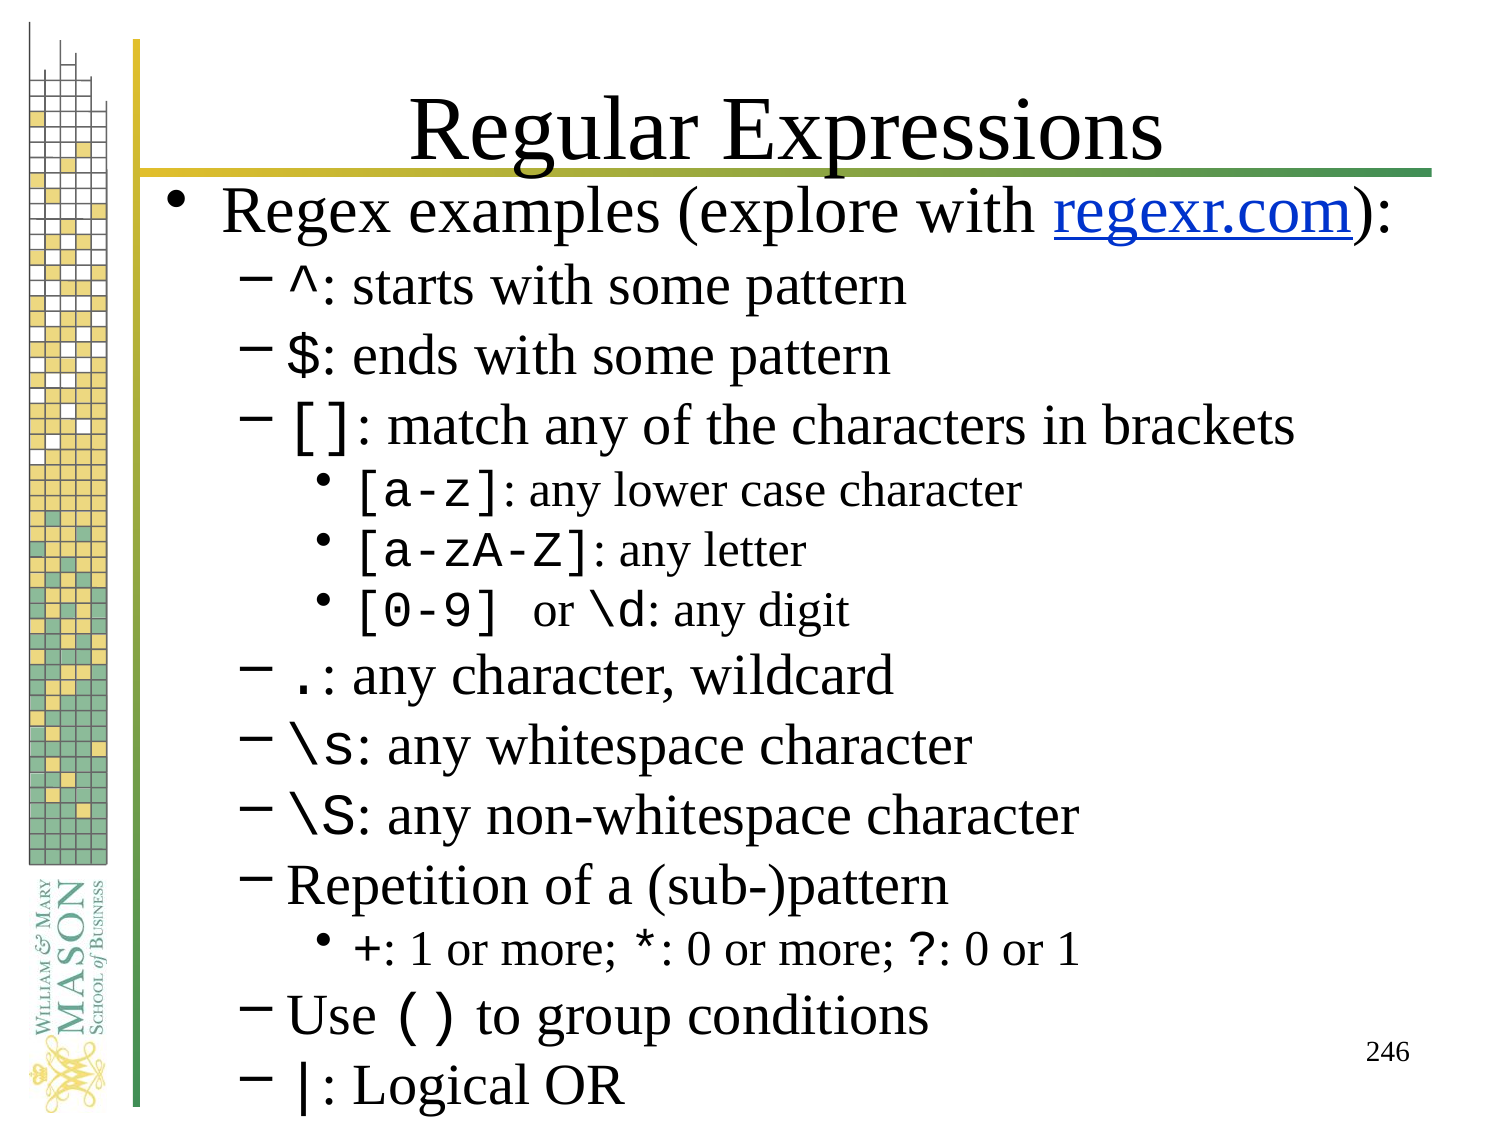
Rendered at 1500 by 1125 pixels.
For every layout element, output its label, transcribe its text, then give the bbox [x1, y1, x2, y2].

slide_number 65 [29, 879, 107, 1113]
slide_number 246 [1048, 1024, 1426, 1103]
list Regex examples (explore with regexr.com): ^: starts with some pattern $: ends with some pattern []: match any of the characters in brackets [a-z]: any lower case character [a-zA-Z]: any letter [0-9] or \d: any digit .: any character, wildcard \s: any whitespace character \S: any non-whitespace character Repetition of a (sub-)pattern +: 1 or more; *: 0 or more; ?: 0 or 1 Use () to group conditions |: Logical OR [150, 158, 1465, 981]
title Regular Expressions [150, 45, 1425, 158]
